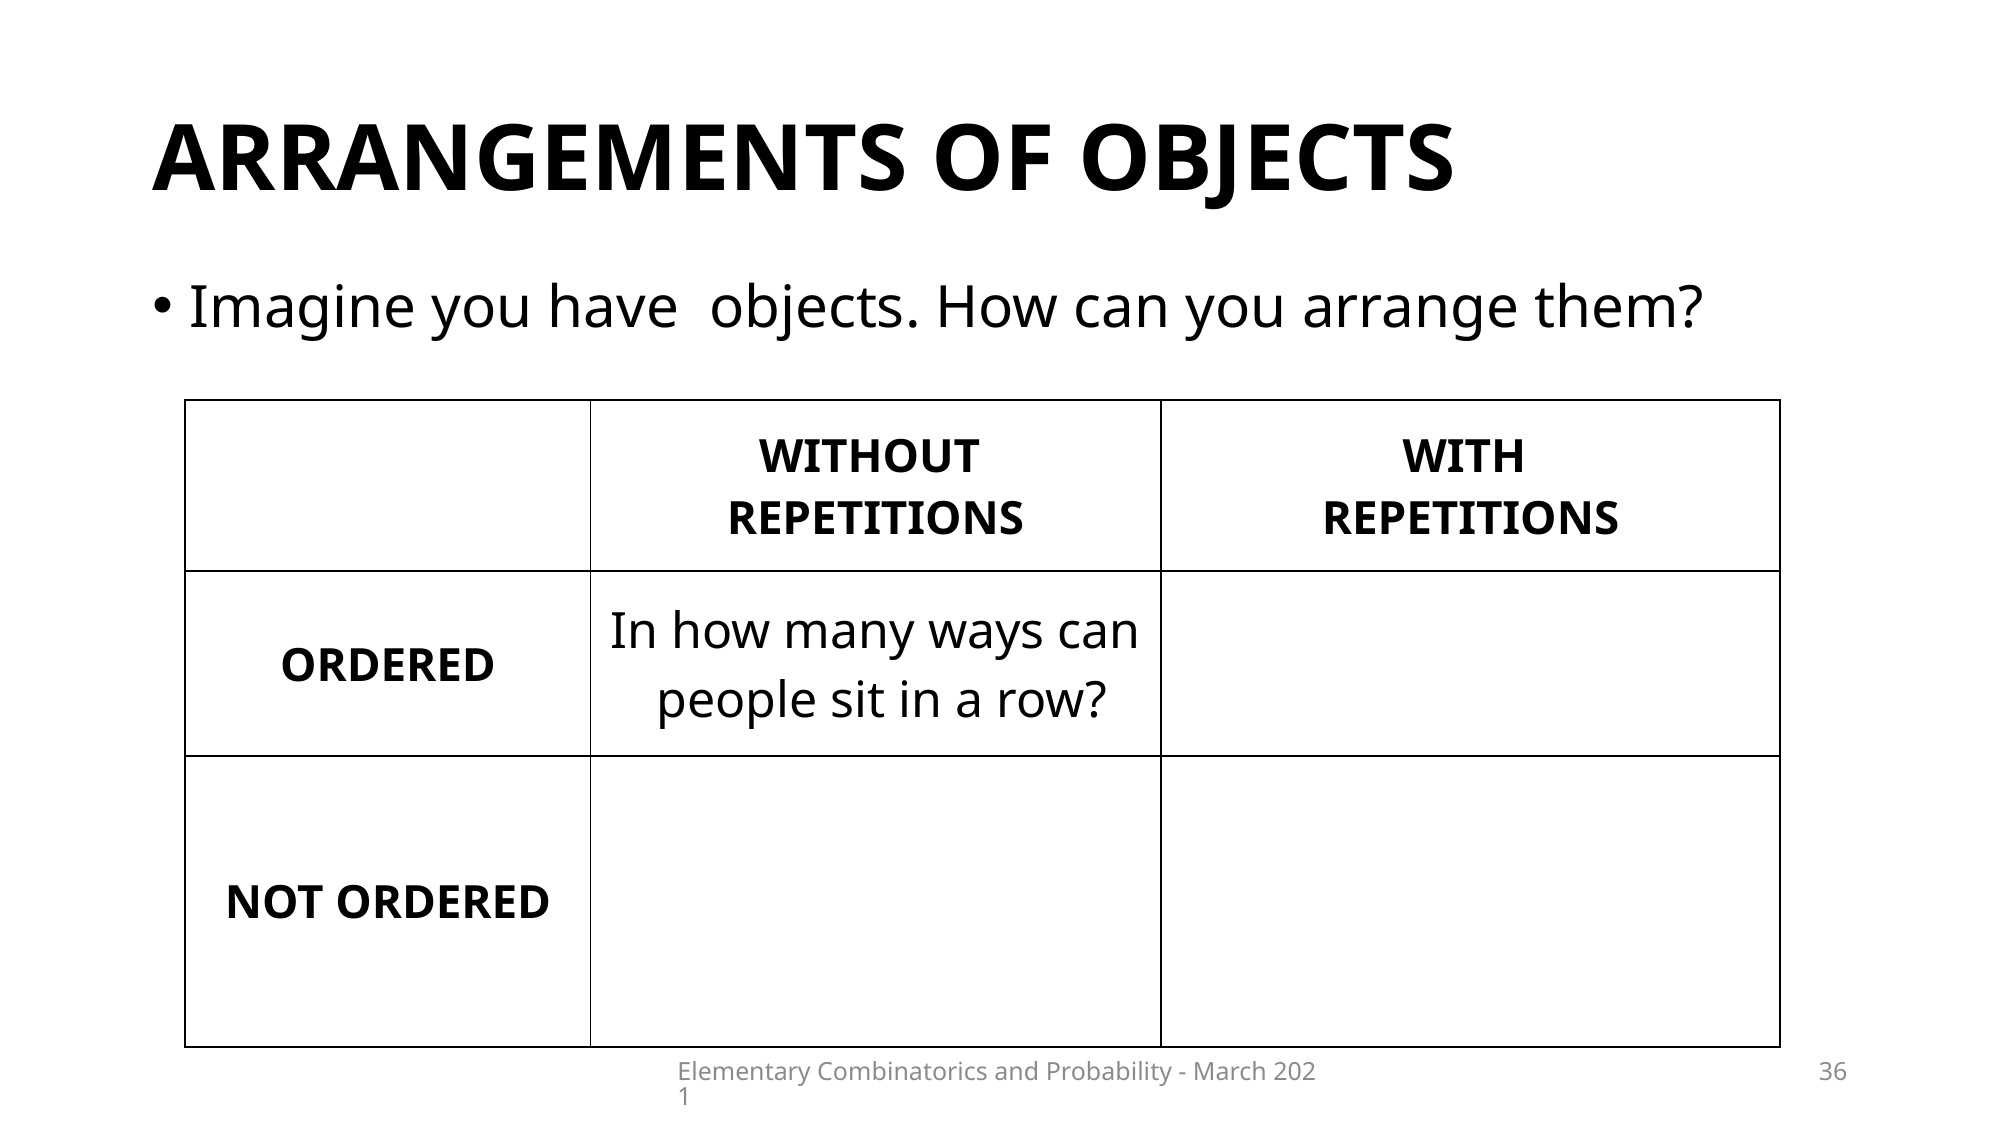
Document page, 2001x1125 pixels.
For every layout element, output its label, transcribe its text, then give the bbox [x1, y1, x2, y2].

footer Elementary Combinatorics and Probability - March 2021 [662, 1042, 1160, 1046]
slide_number 36 [1412, 1042, 1863, 1103]
footer Elementary Combinatorics and Probability - March 2021 [662, 1048, 1338, 1103]
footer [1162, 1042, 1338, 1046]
title Arrangements of objects [137, 52, 1863, 270]
